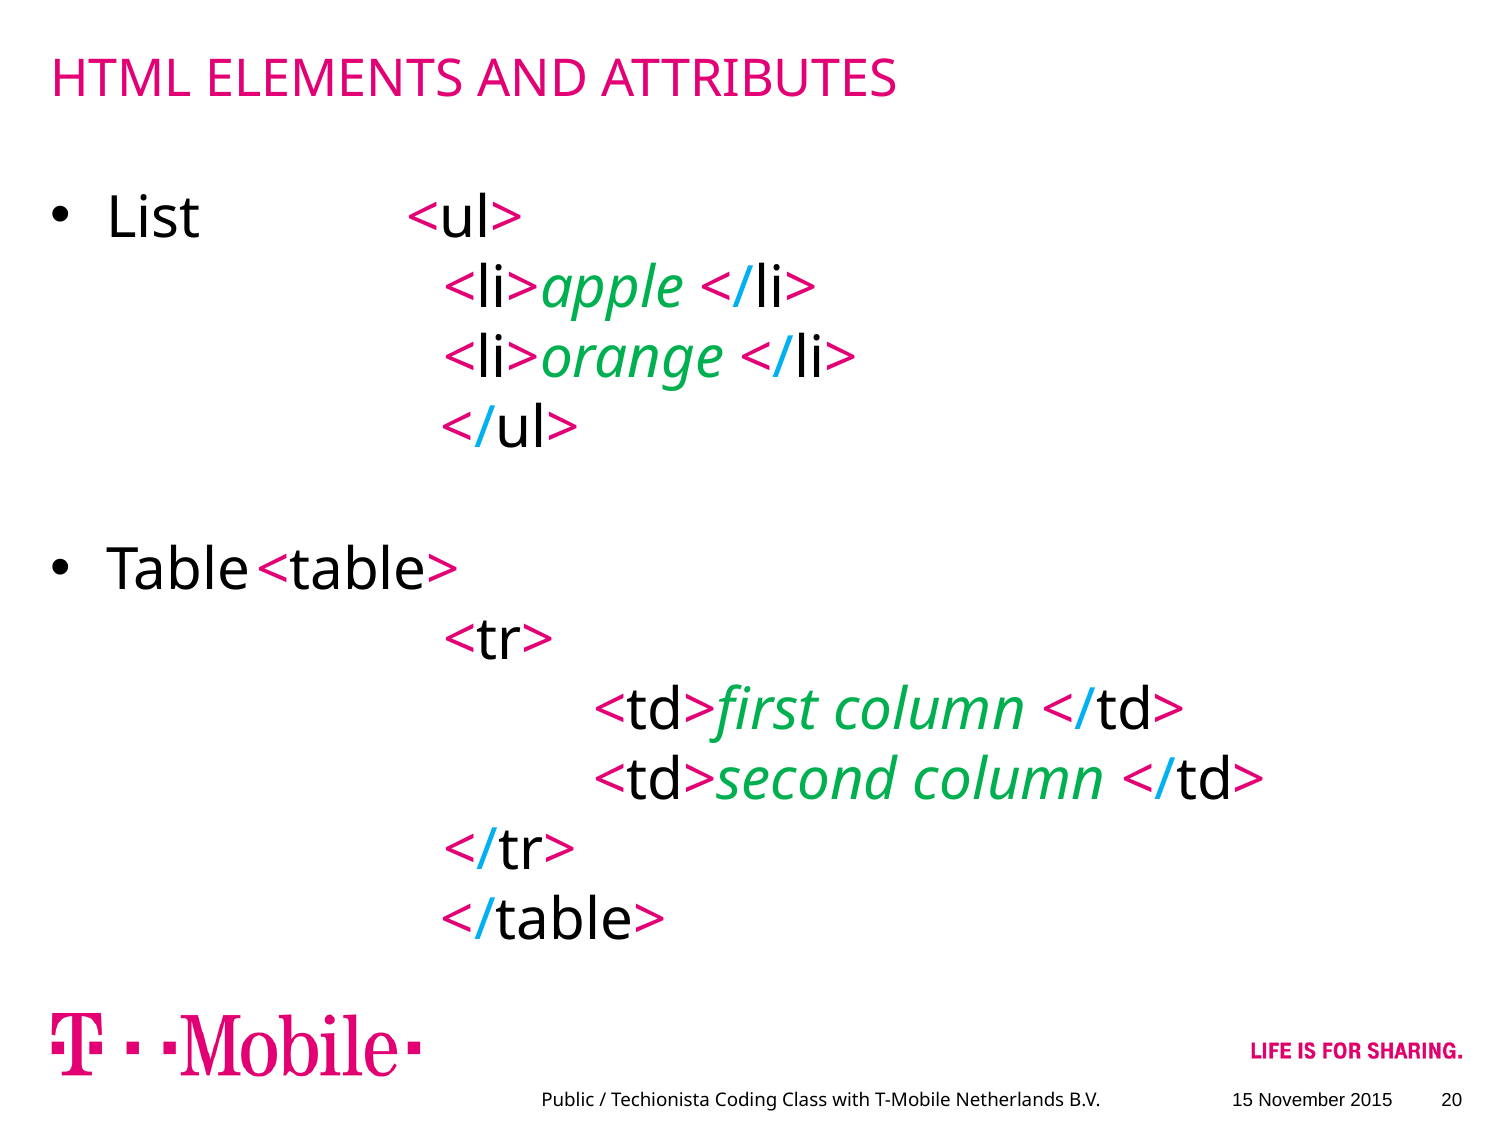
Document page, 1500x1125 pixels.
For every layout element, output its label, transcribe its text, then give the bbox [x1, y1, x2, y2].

picture [1244, 1036, 1466, 1062]
list List <ul> <li>apple </li> <li>orange </li> </ul> Table <table> <tr> <td>first column </td> <td>second column </td> </tr> </table> [49, 178, 1463, 930]
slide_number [1231, 1087, 1424, 1125]
title HTML ELEMENTS AND ATTRIBUTES [49, 43, 1313, 139]
slide_number 20 [1424, 1087, 1463, 1125]
footer Public / Techionista Coding Class with T-Mobile Netherlands B.V. [74, 1087, 1101, 1125]
picture [42, 1006, 429, 1084]
